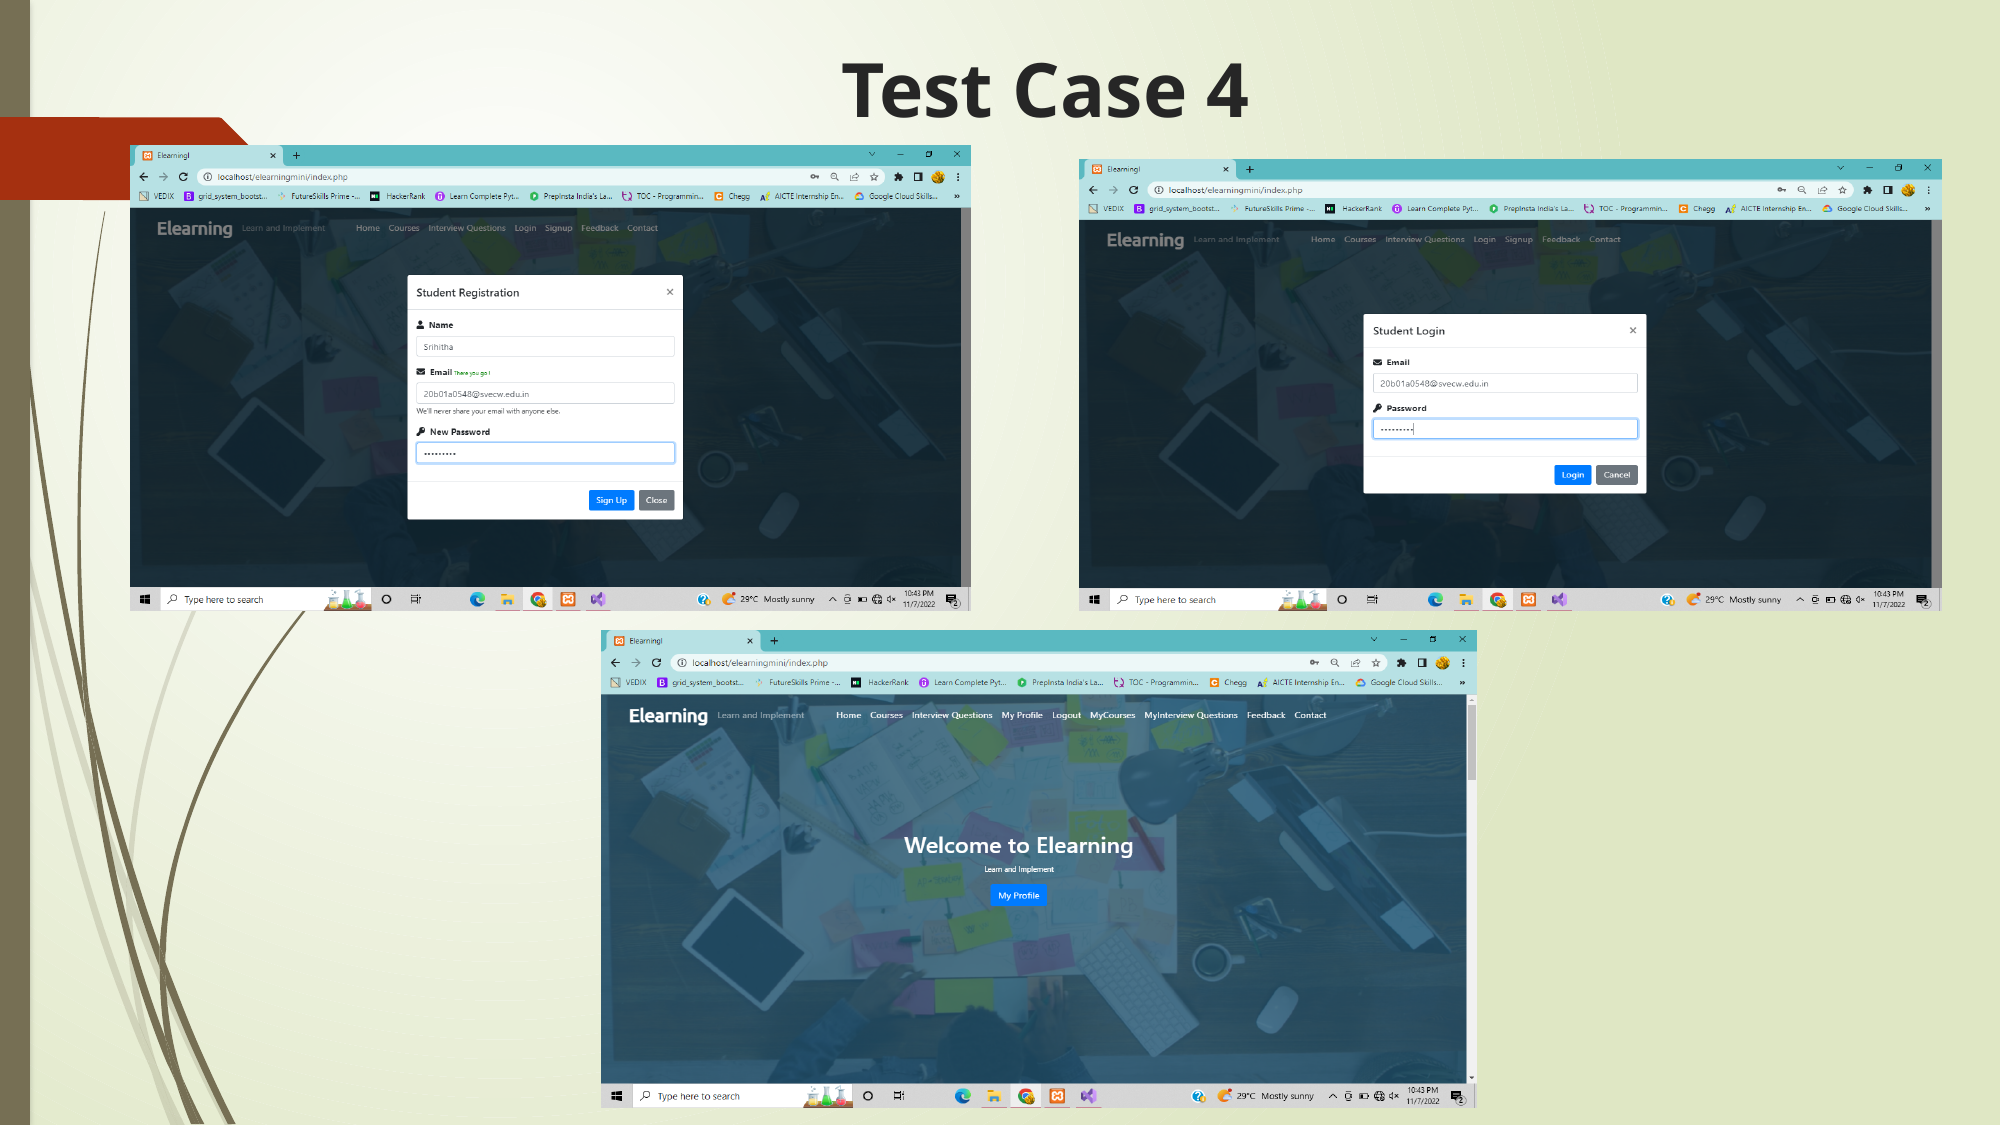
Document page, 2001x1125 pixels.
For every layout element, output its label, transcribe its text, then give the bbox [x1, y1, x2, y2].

picture [601, 630, 1478, 1109]
picture [1078, 159, 1942, 611]
picture [129, 145, 971, 611]
title Test Case 4 [377, 35, 1840, 246]
